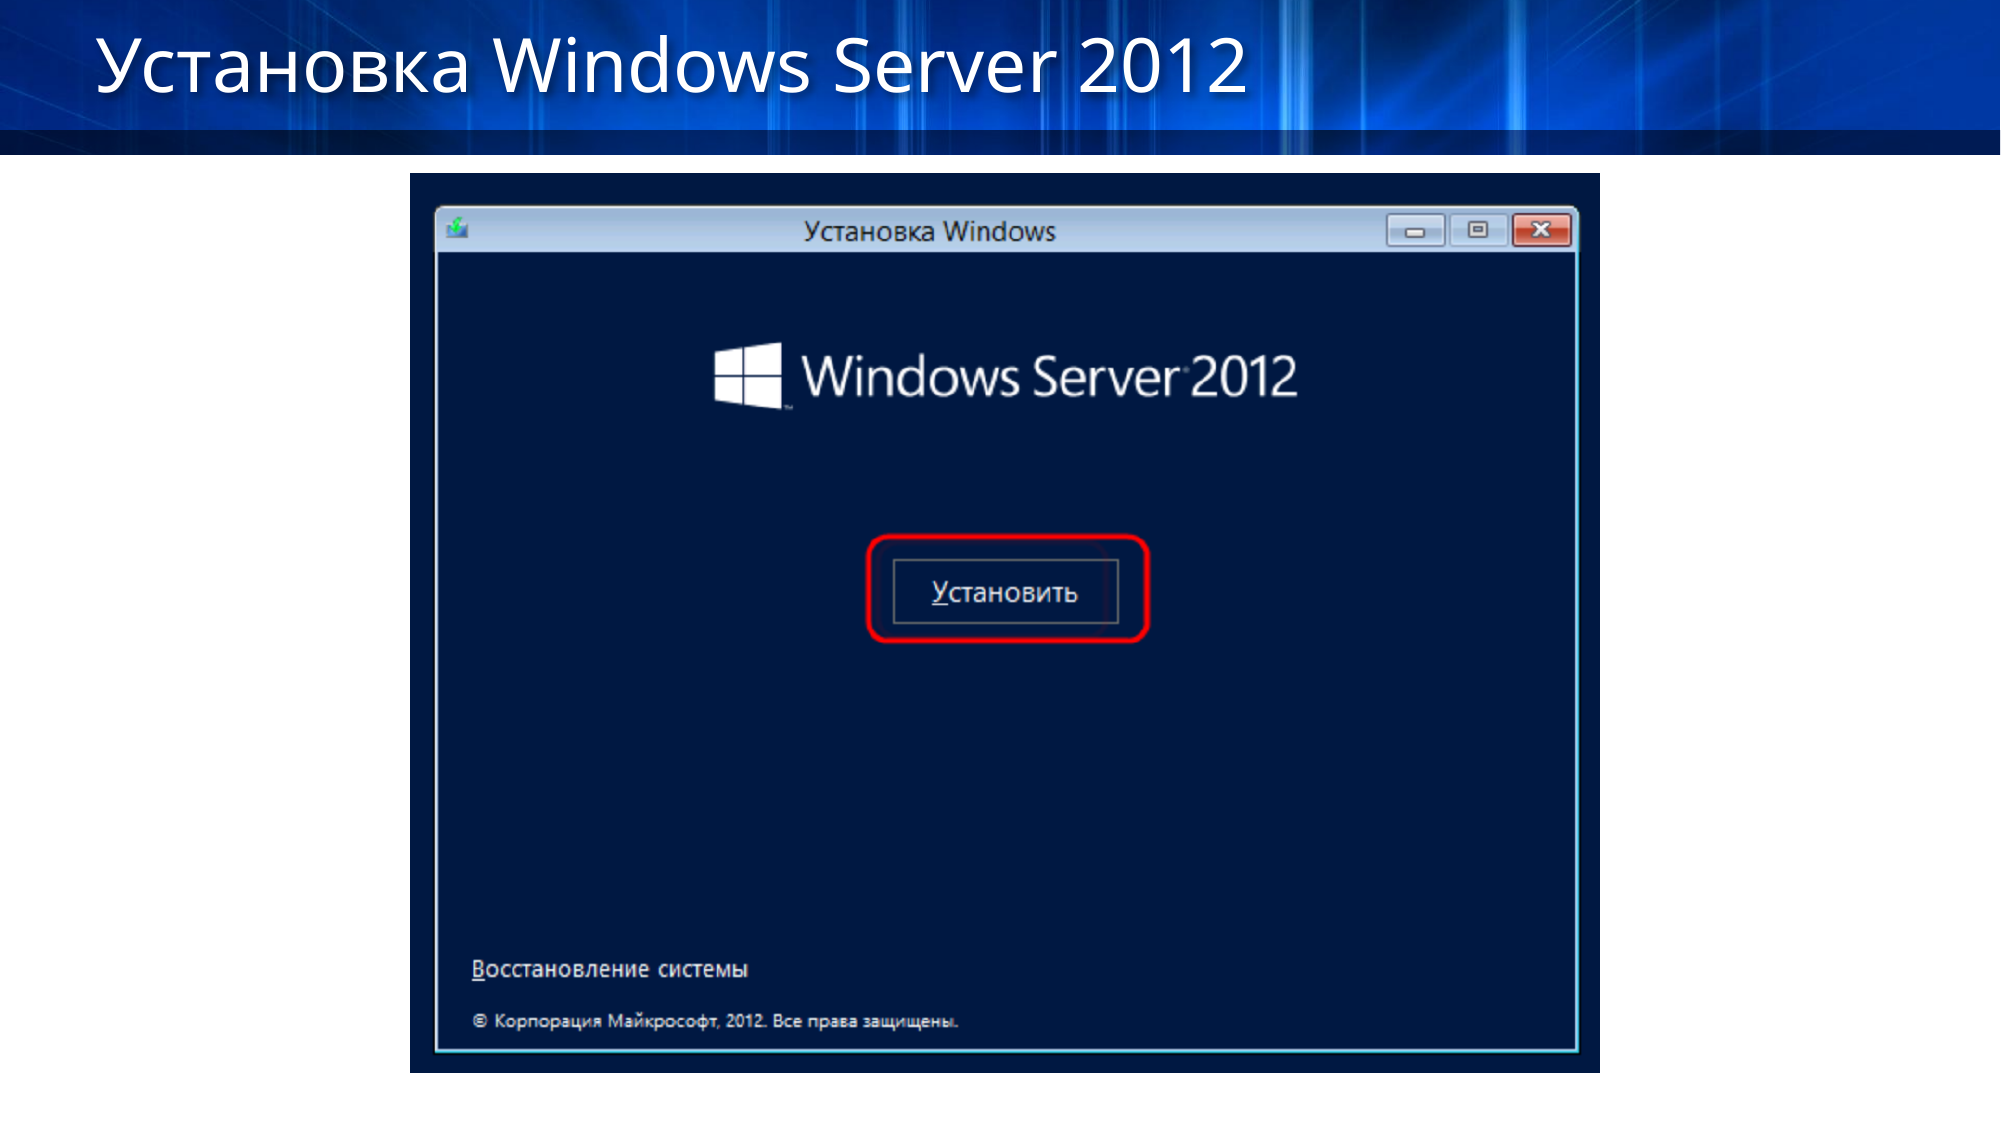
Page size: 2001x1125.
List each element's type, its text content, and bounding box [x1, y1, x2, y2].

picture [409, 173, 1600, 1073]
text_box Установка Windows Server 2012 [80, 10, 2000, 116]
picture [0, 0, 2001, 155]
